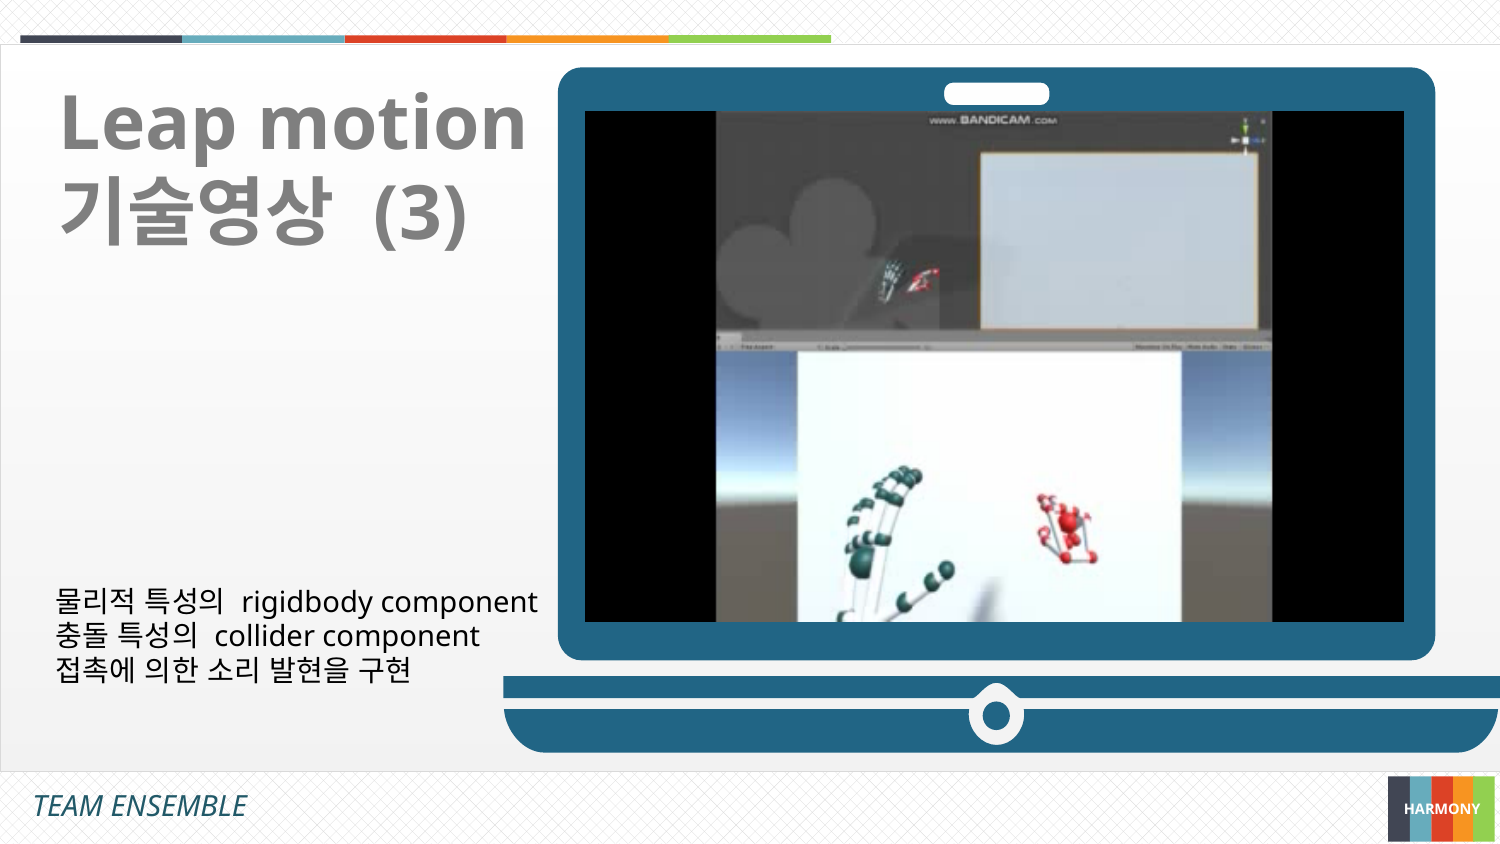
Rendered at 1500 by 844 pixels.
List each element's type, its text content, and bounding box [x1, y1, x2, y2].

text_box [503, 67, 1500, 753]
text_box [584, 110, 1405, 623]
text_box 물리적 특성의 rigidbody component 충돌 특성의 collider component 접촉에 의한 소리 발현을 구현 [41, 575, 498, 696]
text_box Leap motion 기술영상 (3) [44, 67, 501, 263]
